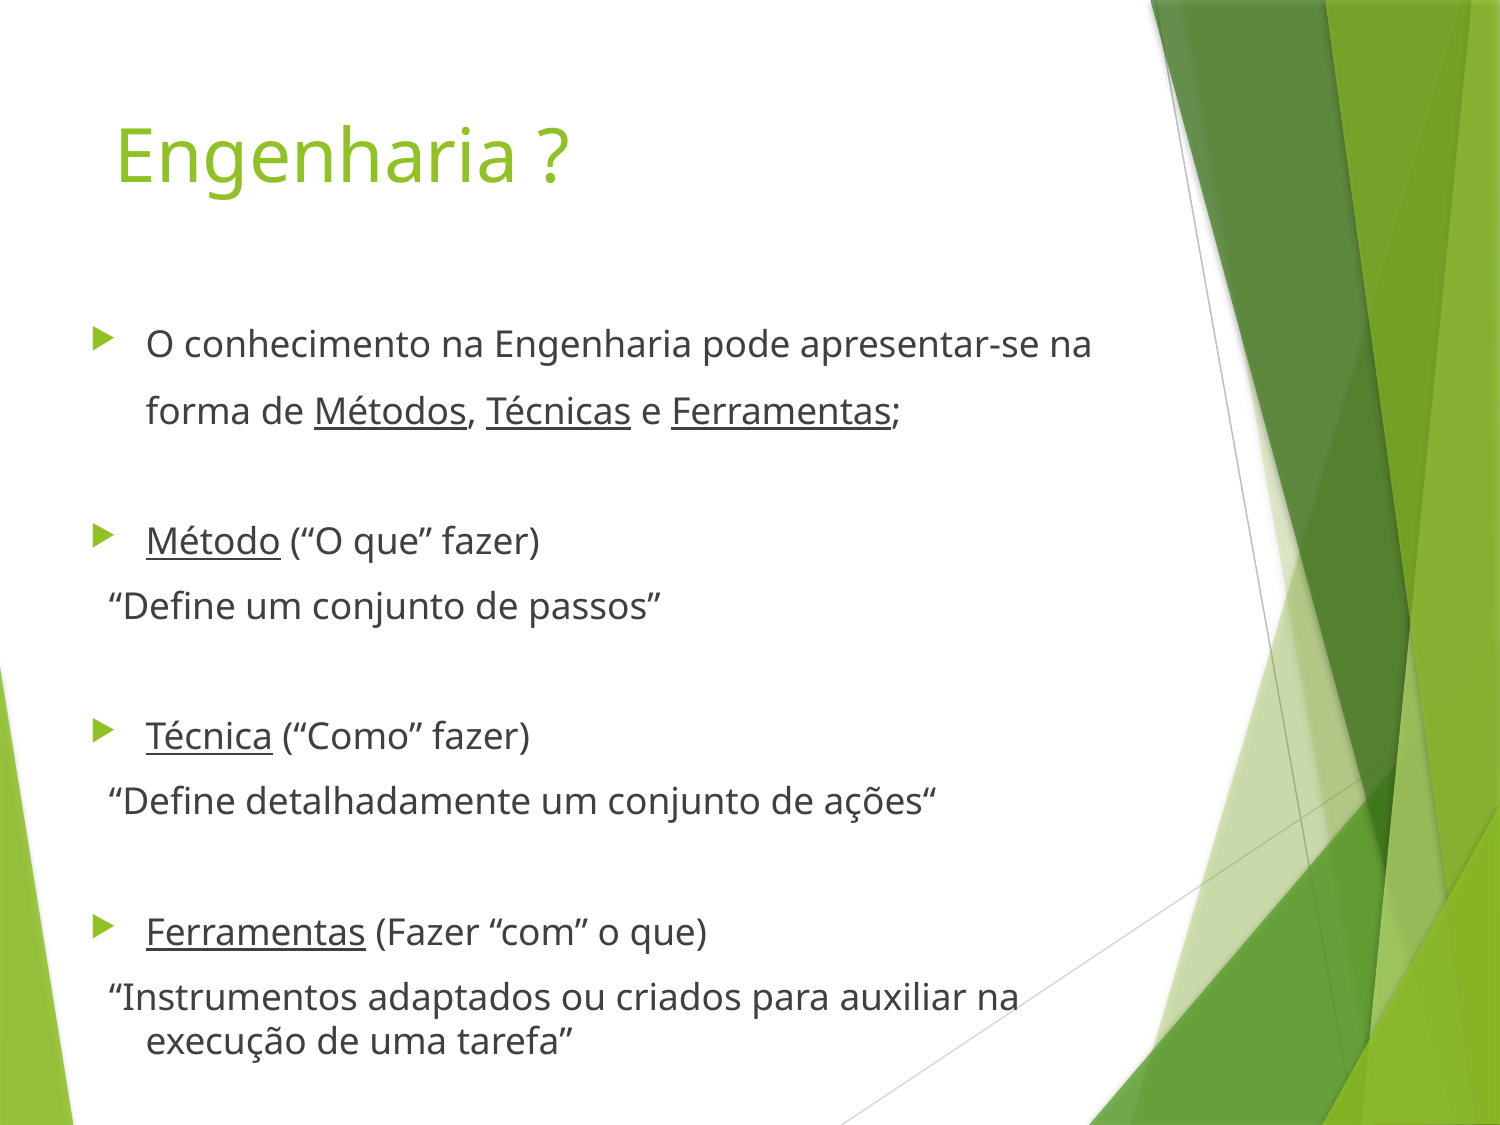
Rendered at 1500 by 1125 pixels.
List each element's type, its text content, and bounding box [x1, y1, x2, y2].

list O conhecimento na Engenharia pode apresentar-se na forma de Métodos, Técnicas e Ferramentas; Método (“O que” fazer) “Define um conjunto de passos” Técnica (“Como” fazer) “Define detalhadamente um conjunto de ações“ Ferramentas (Fazer “com” o que) “Instrumentos adaptados ou criados para auxiliar na execução de uma tarefa” [75, 290, 1187, 1071]
title Engenharia ? [99, 99, 1142, 290]
